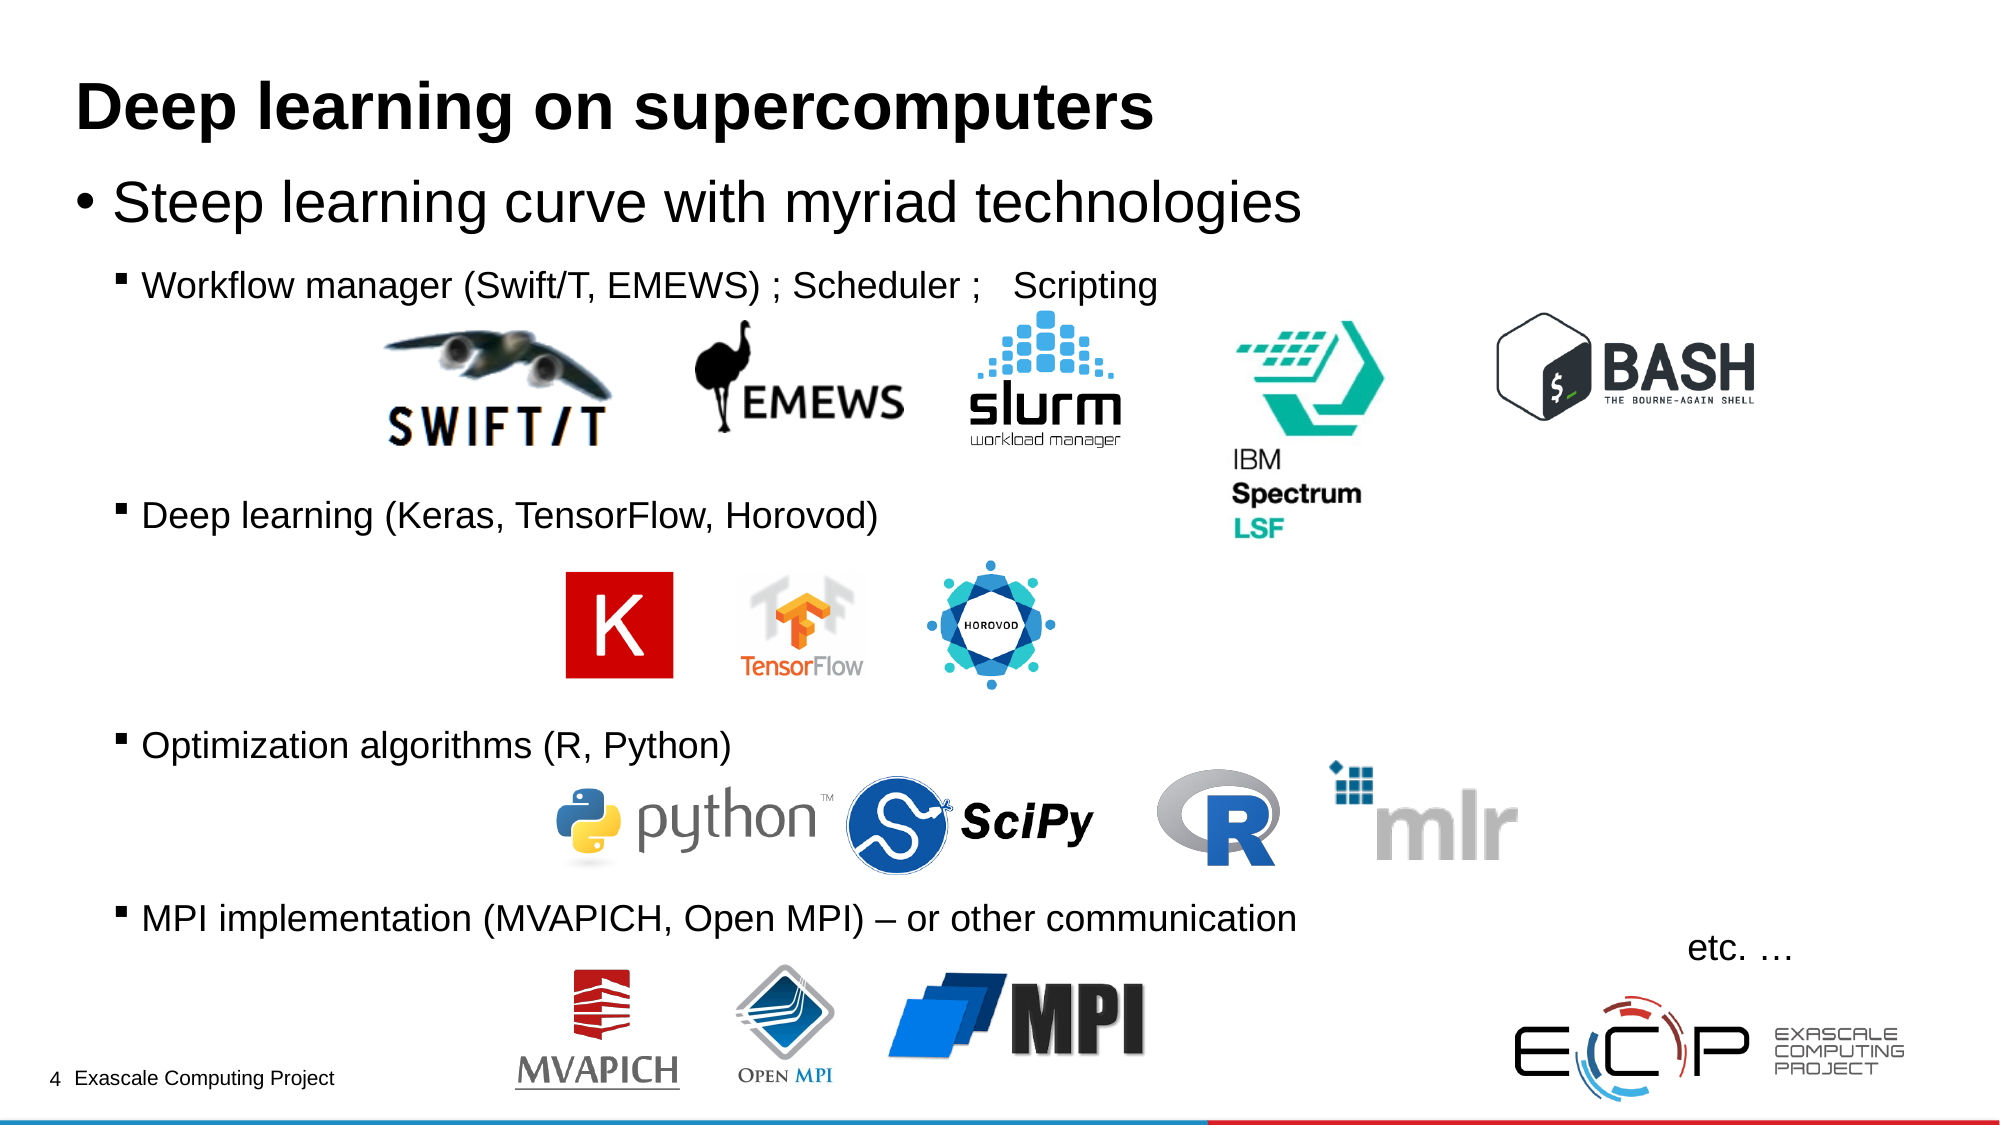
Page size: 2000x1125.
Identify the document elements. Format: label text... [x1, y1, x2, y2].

picture [563, 569, 676, 680]
text_box etc. … [1672, 915, 1811, 976]
picture [1515, 996, 1904, 1102]
picture [925, 558, 1058, 691]
picture [375, 320, 620, 449]
list Steep learning curve with myriad technologies [59, 164, 1333, 907]
picture [1131, 309, 1480, 557]
picture [510, 769, 1095, 888]
picture [1329, 760, 1518, 860]
picture [514, 969, 680, 1097]
title Deep learning on supercomputers [59, 67, 1926, 152]
picture [737, 569, 866, 680]
picture [886, 966, 1152, 1082]
picture [970, 309, 1122, 449]
picture [1494, 309, 1755, 424]
picture [1156, 769, 1281, 866]
picture [711, 954, 861, 1094]
text_box Workflow manager (Swift/T, EMEWS) ; Scheduler ; Scripting Deep learning (Keras, TensorFlow, Horovod) Optimization algorithms (R, Python) MPI implementation (MVAPICH, Open MPI) – or other communication [98, 253, 1424, 1042]
picture [694, 320, 904, 434]
